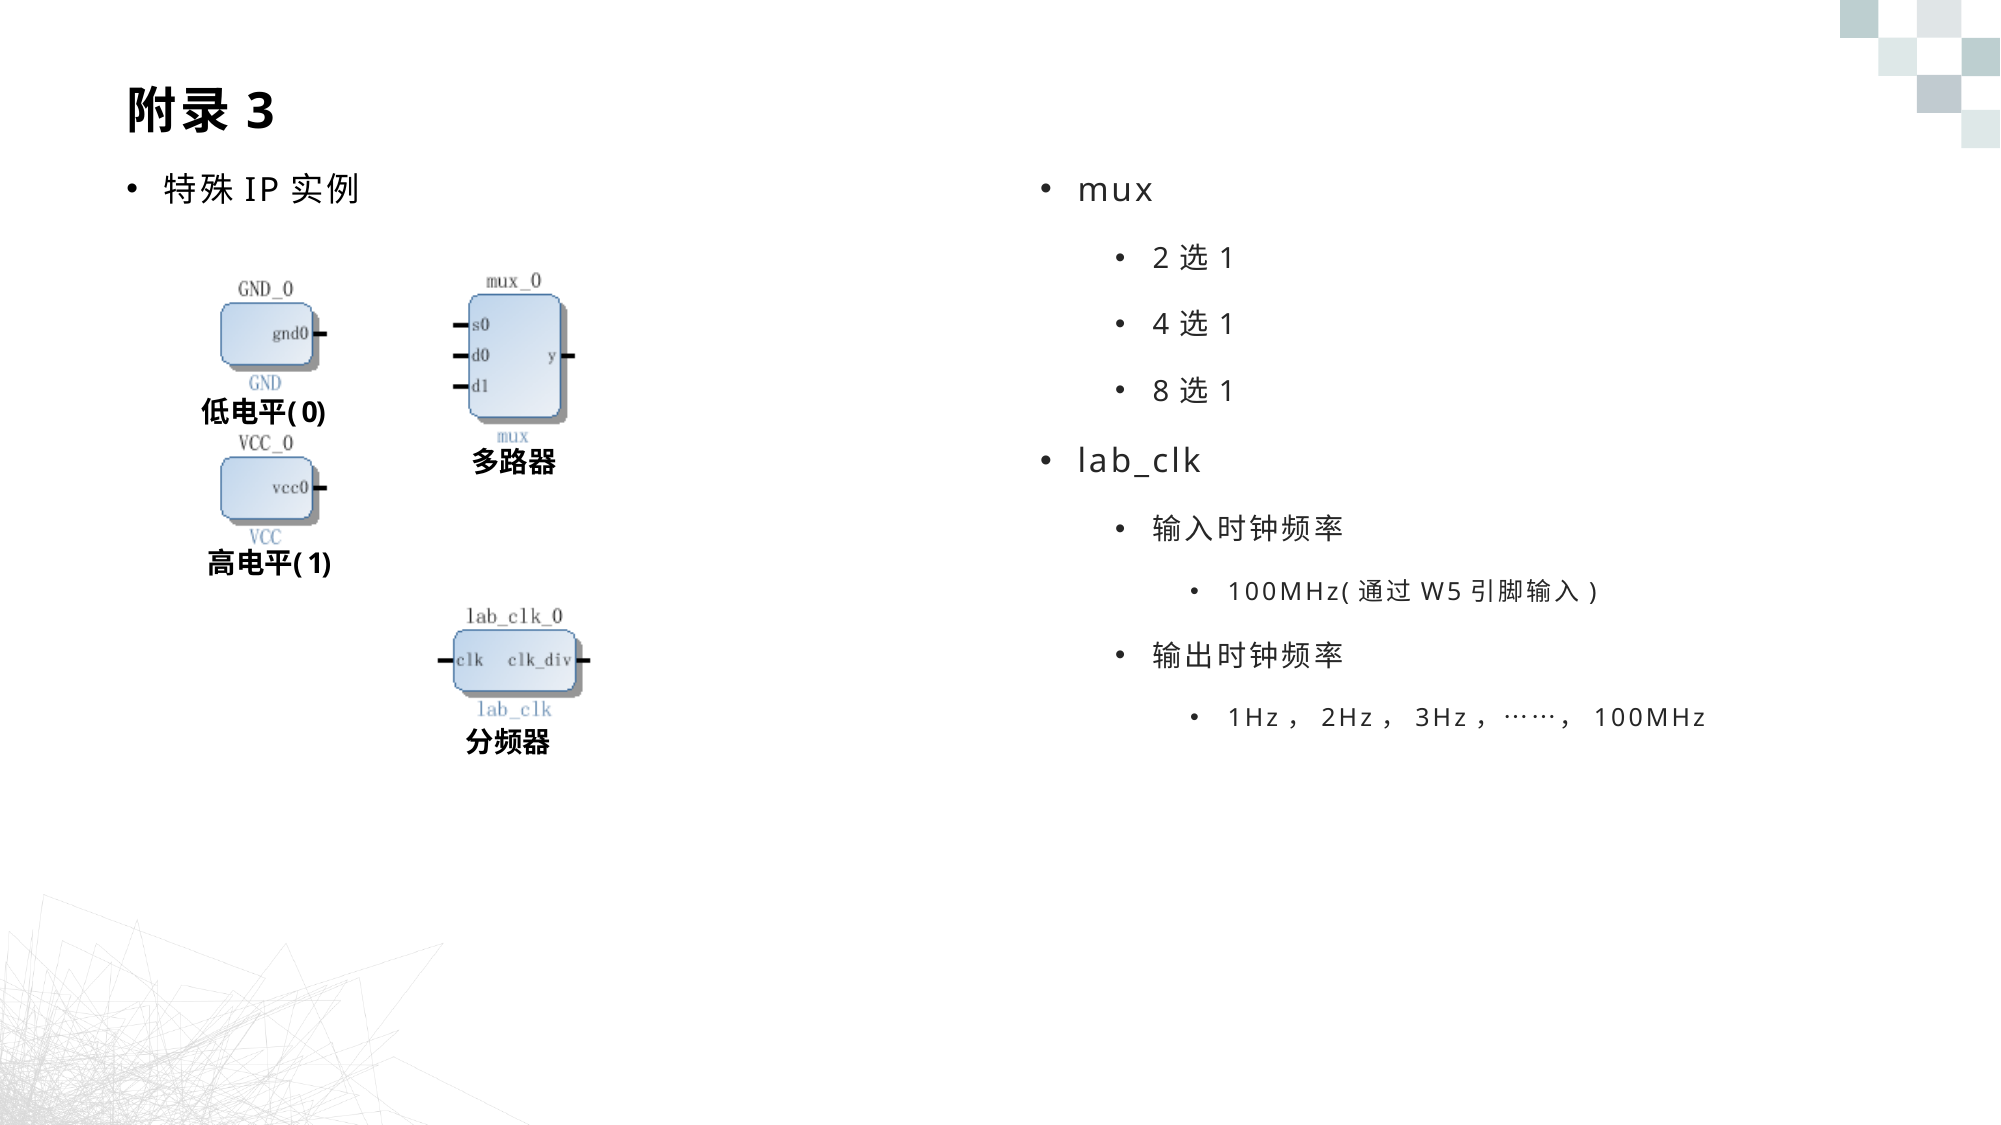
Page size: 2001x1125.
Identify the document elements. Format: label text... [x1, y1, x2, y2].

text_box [428, 257, 599, 485]
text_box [179, 257, 351, 586]
picture [0, 894, 532, 1125]
list 特殊IP实例 [109, 156, 977, 1041]
title 附录3 [109, 72, 1891, 146]
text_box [428, 585, 599, 766]
list mux 2选1 4选1 8选1 lab_clk 输入时钟频率 100MHz(通过W5引脚输入) 输出时钟频率 1Hz，2Hz，3Hz，……，100MHz [1023, 156, 1891, 1041]
